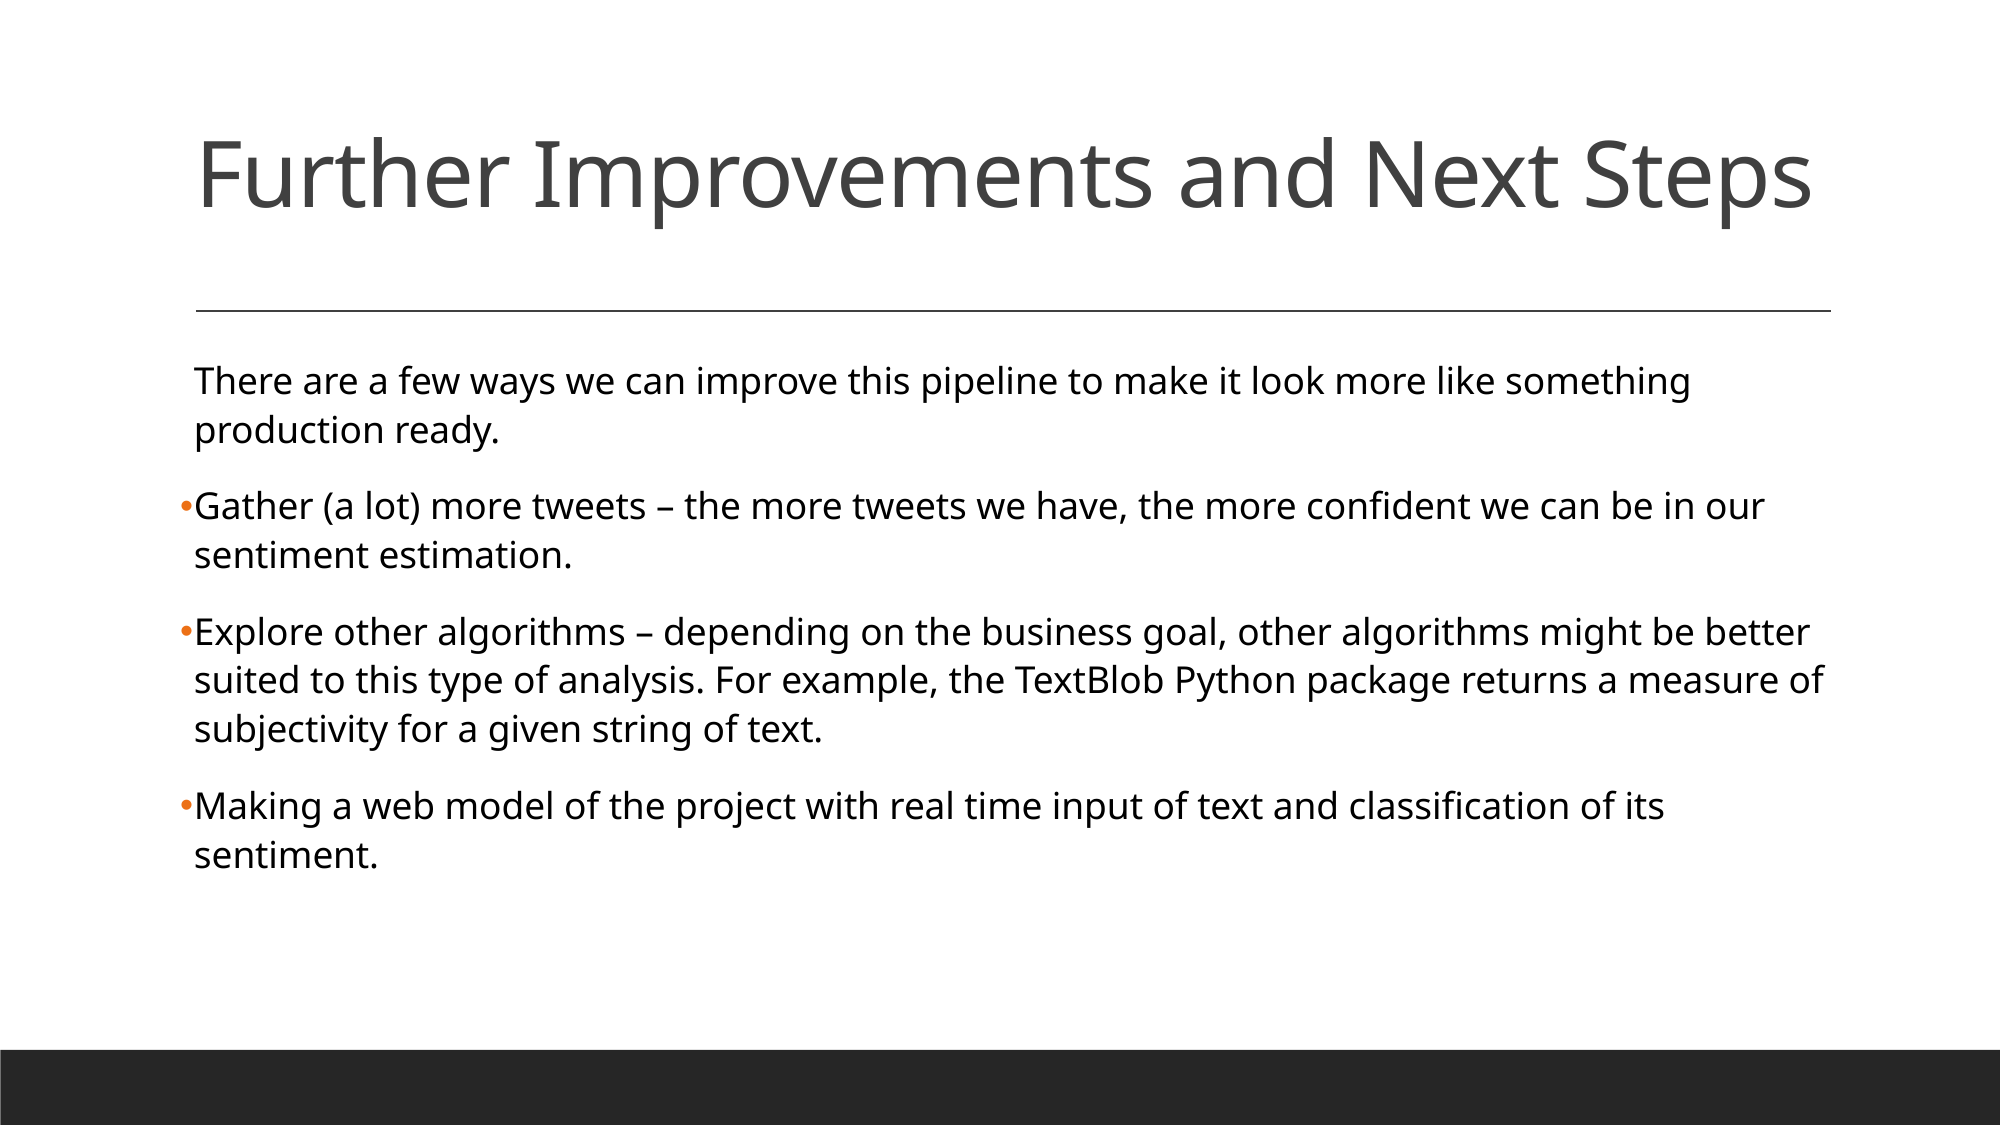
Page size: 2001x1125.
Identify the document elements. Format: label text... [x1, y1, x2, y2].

list There are a few ways we can improve this pipeline to make it look more like something production ready. Gather (a lot) more tweets – the more tweets we have, the more confident we can be in our sentiment estimation. Explore other algorithms – depending on the business goal, other algorithms might be better suited to this type of analysis. For example, the TextBlob Python package returns a measure of subjectivity for a given string of text. Making a web model of the project with real time input of text and classification of its sentiment. [180, 345, 1830, 963]
title Further Improvements and Next Steps [180, 107, 1830, 345]
